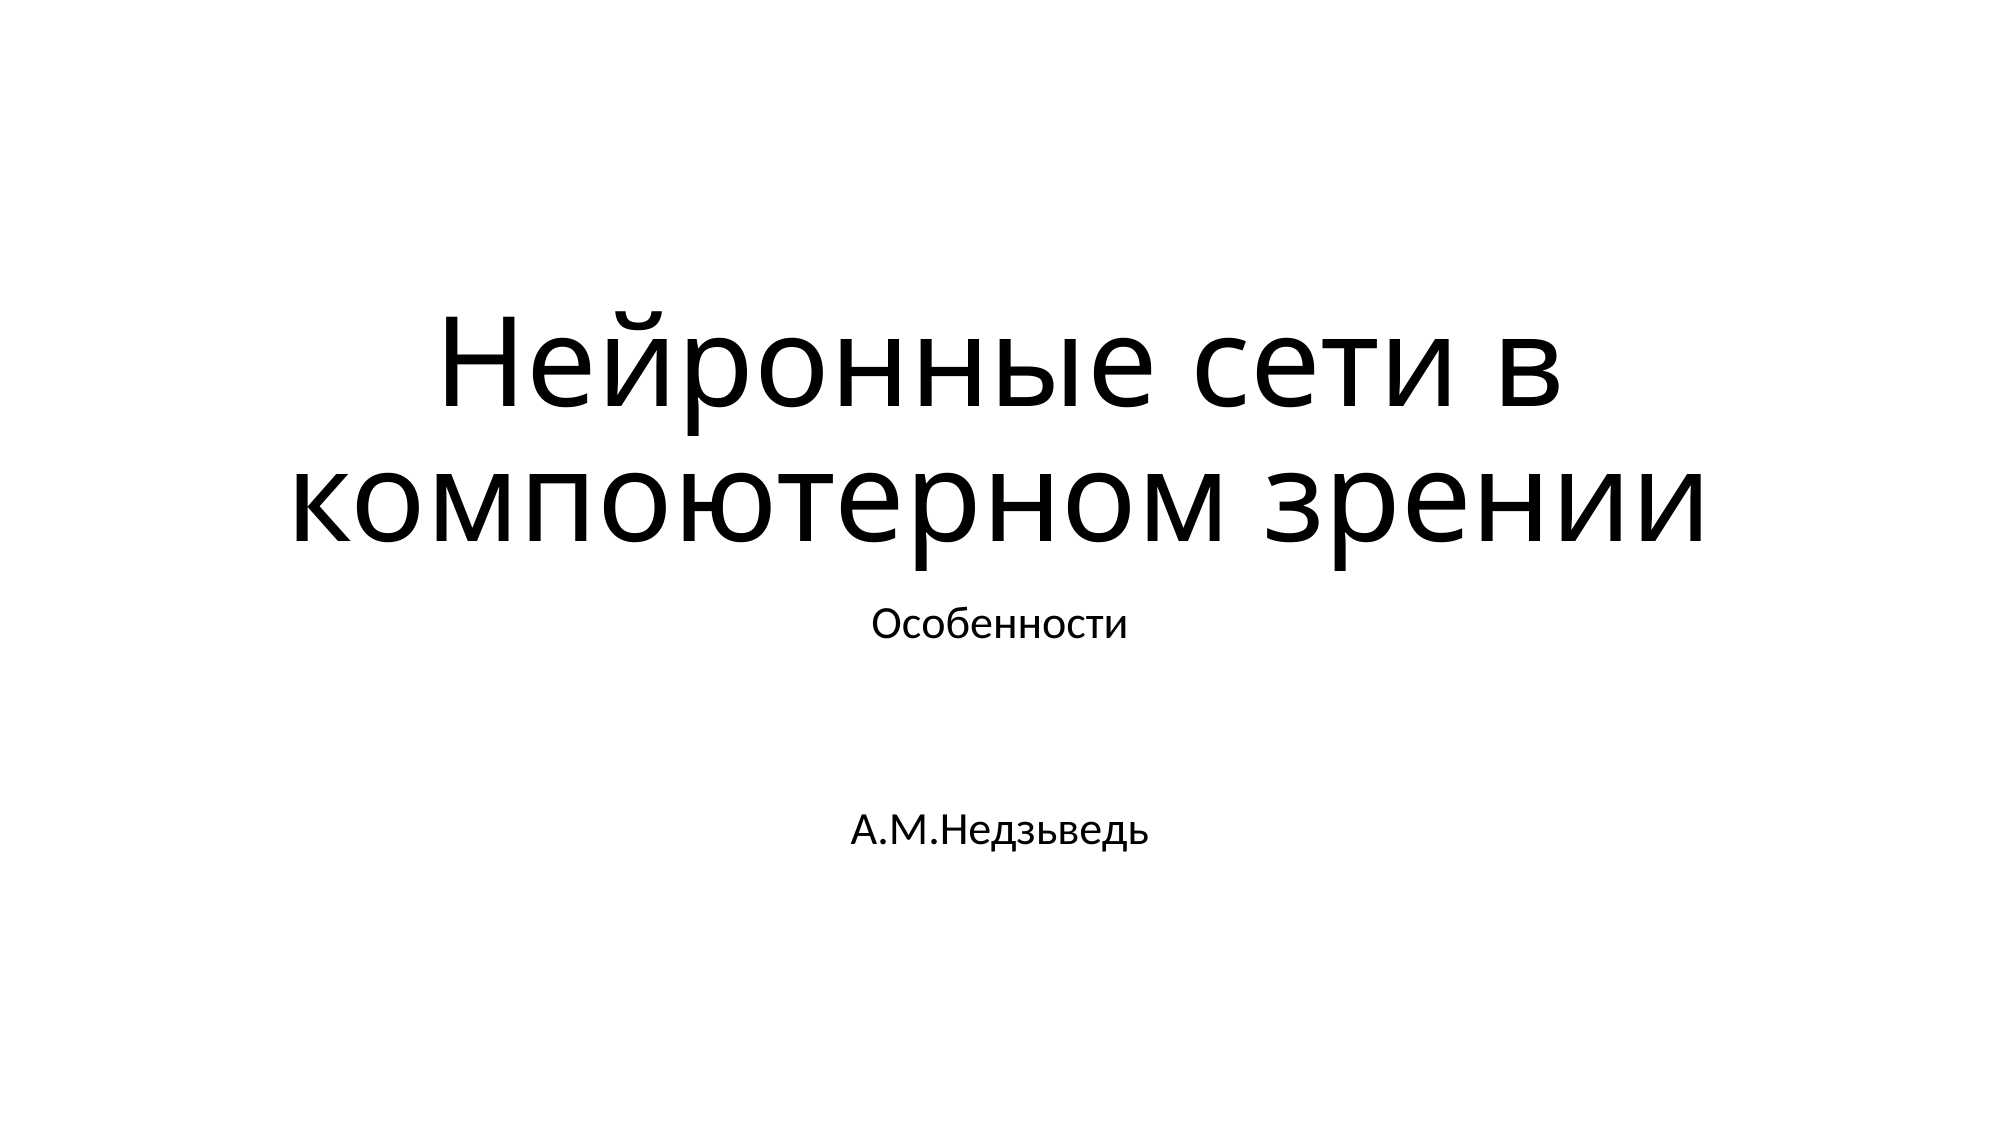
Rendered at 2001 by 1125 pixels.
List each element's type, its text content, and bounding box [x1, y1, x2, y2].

title Нейронные сети в компоютерном зрении [249, 184, 1750, 576]
subtitle Особенности А.М.Недзьведь [249, 590, 1750, 863]
